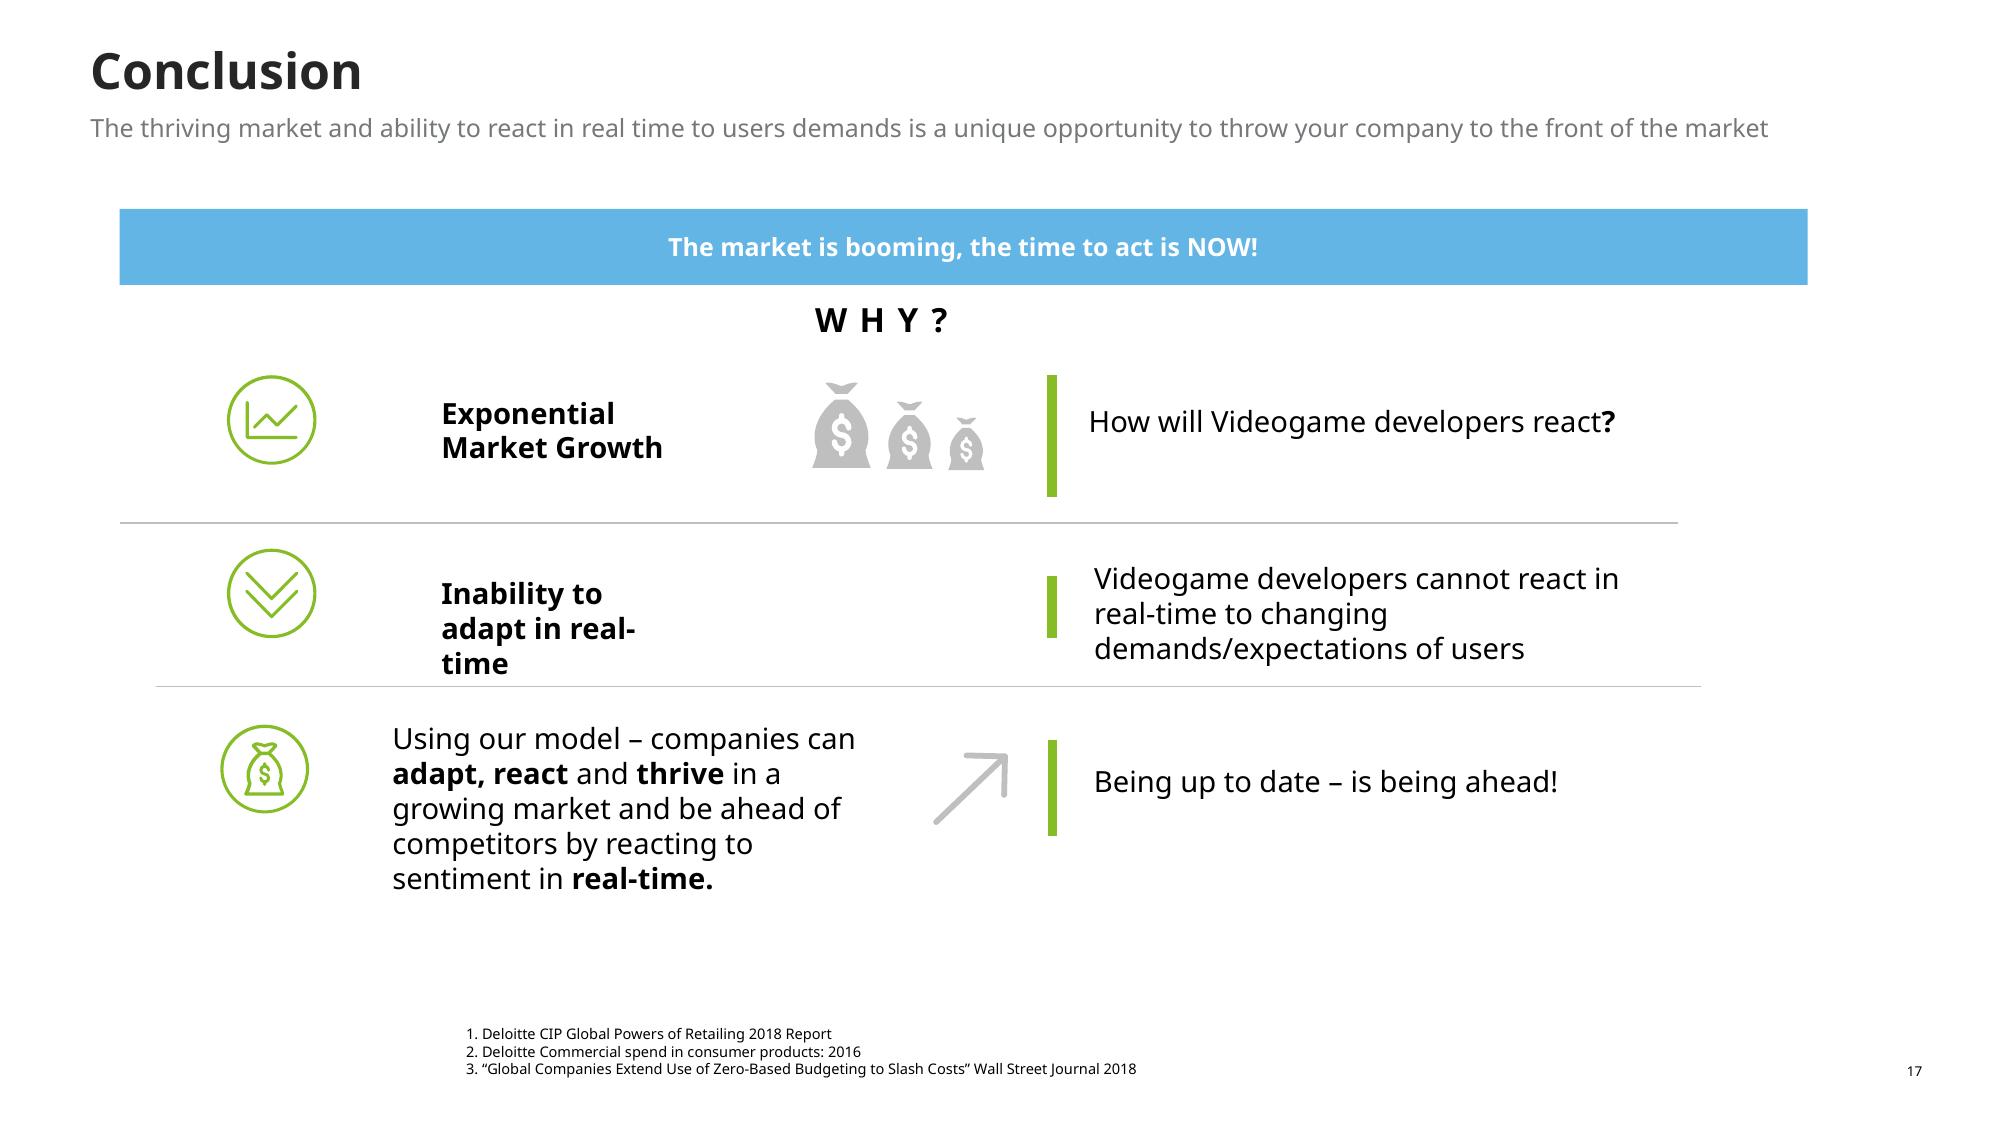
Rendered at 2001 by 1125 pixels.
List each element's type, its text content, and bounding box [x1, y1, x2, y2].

text_box Using our model – companies can adapt, react and thrive in a growing market and be ahead of competitors by reacting to sentiment in real-time. [392, 720, 876, 896]
title Conclusion [90, 39, 1959, 100]
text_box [226, 548, 317, 639]
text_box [811, 382, 985, 471]
text_box Inability to adapt in real- time [441, 575, 694, 681]
text_box Why? [453, 292, 1309, 347]
list The thriving market and ability to react in real time to users demands is a unique opportunity to throw your company to the front of the market [90, 112, 1959, 187]
text_box Videogame developers cannot react in real-time to changing demands/expectations of users [1094, 560, 1679, 666]
text_box How will Videogame developers react? [1088, 403, 1702, 439]
text_box Exponential Market Growth [441, 394, 676, 465]
text_box Being up to date – is being ahead! [1094, 763, 1705, 799]
text_box The market is booming, the time to act is NOW! [118, 207, 1810, 287]
text_box [933, 752, 1008, 826]
text_box 1. Deloitte CIP Global Powers of Retailing 2018 Report 2. Deloitte Commercial spend in consumer products: 2016 3. “Global Companies Extend Use of Zero-Based Budgeting to Slash Costs” Wall Street Journal 2018 [466, 1025, 1252, 1078]
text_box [226, 374, 317, 465]
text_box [220, 724, 310, 814]
